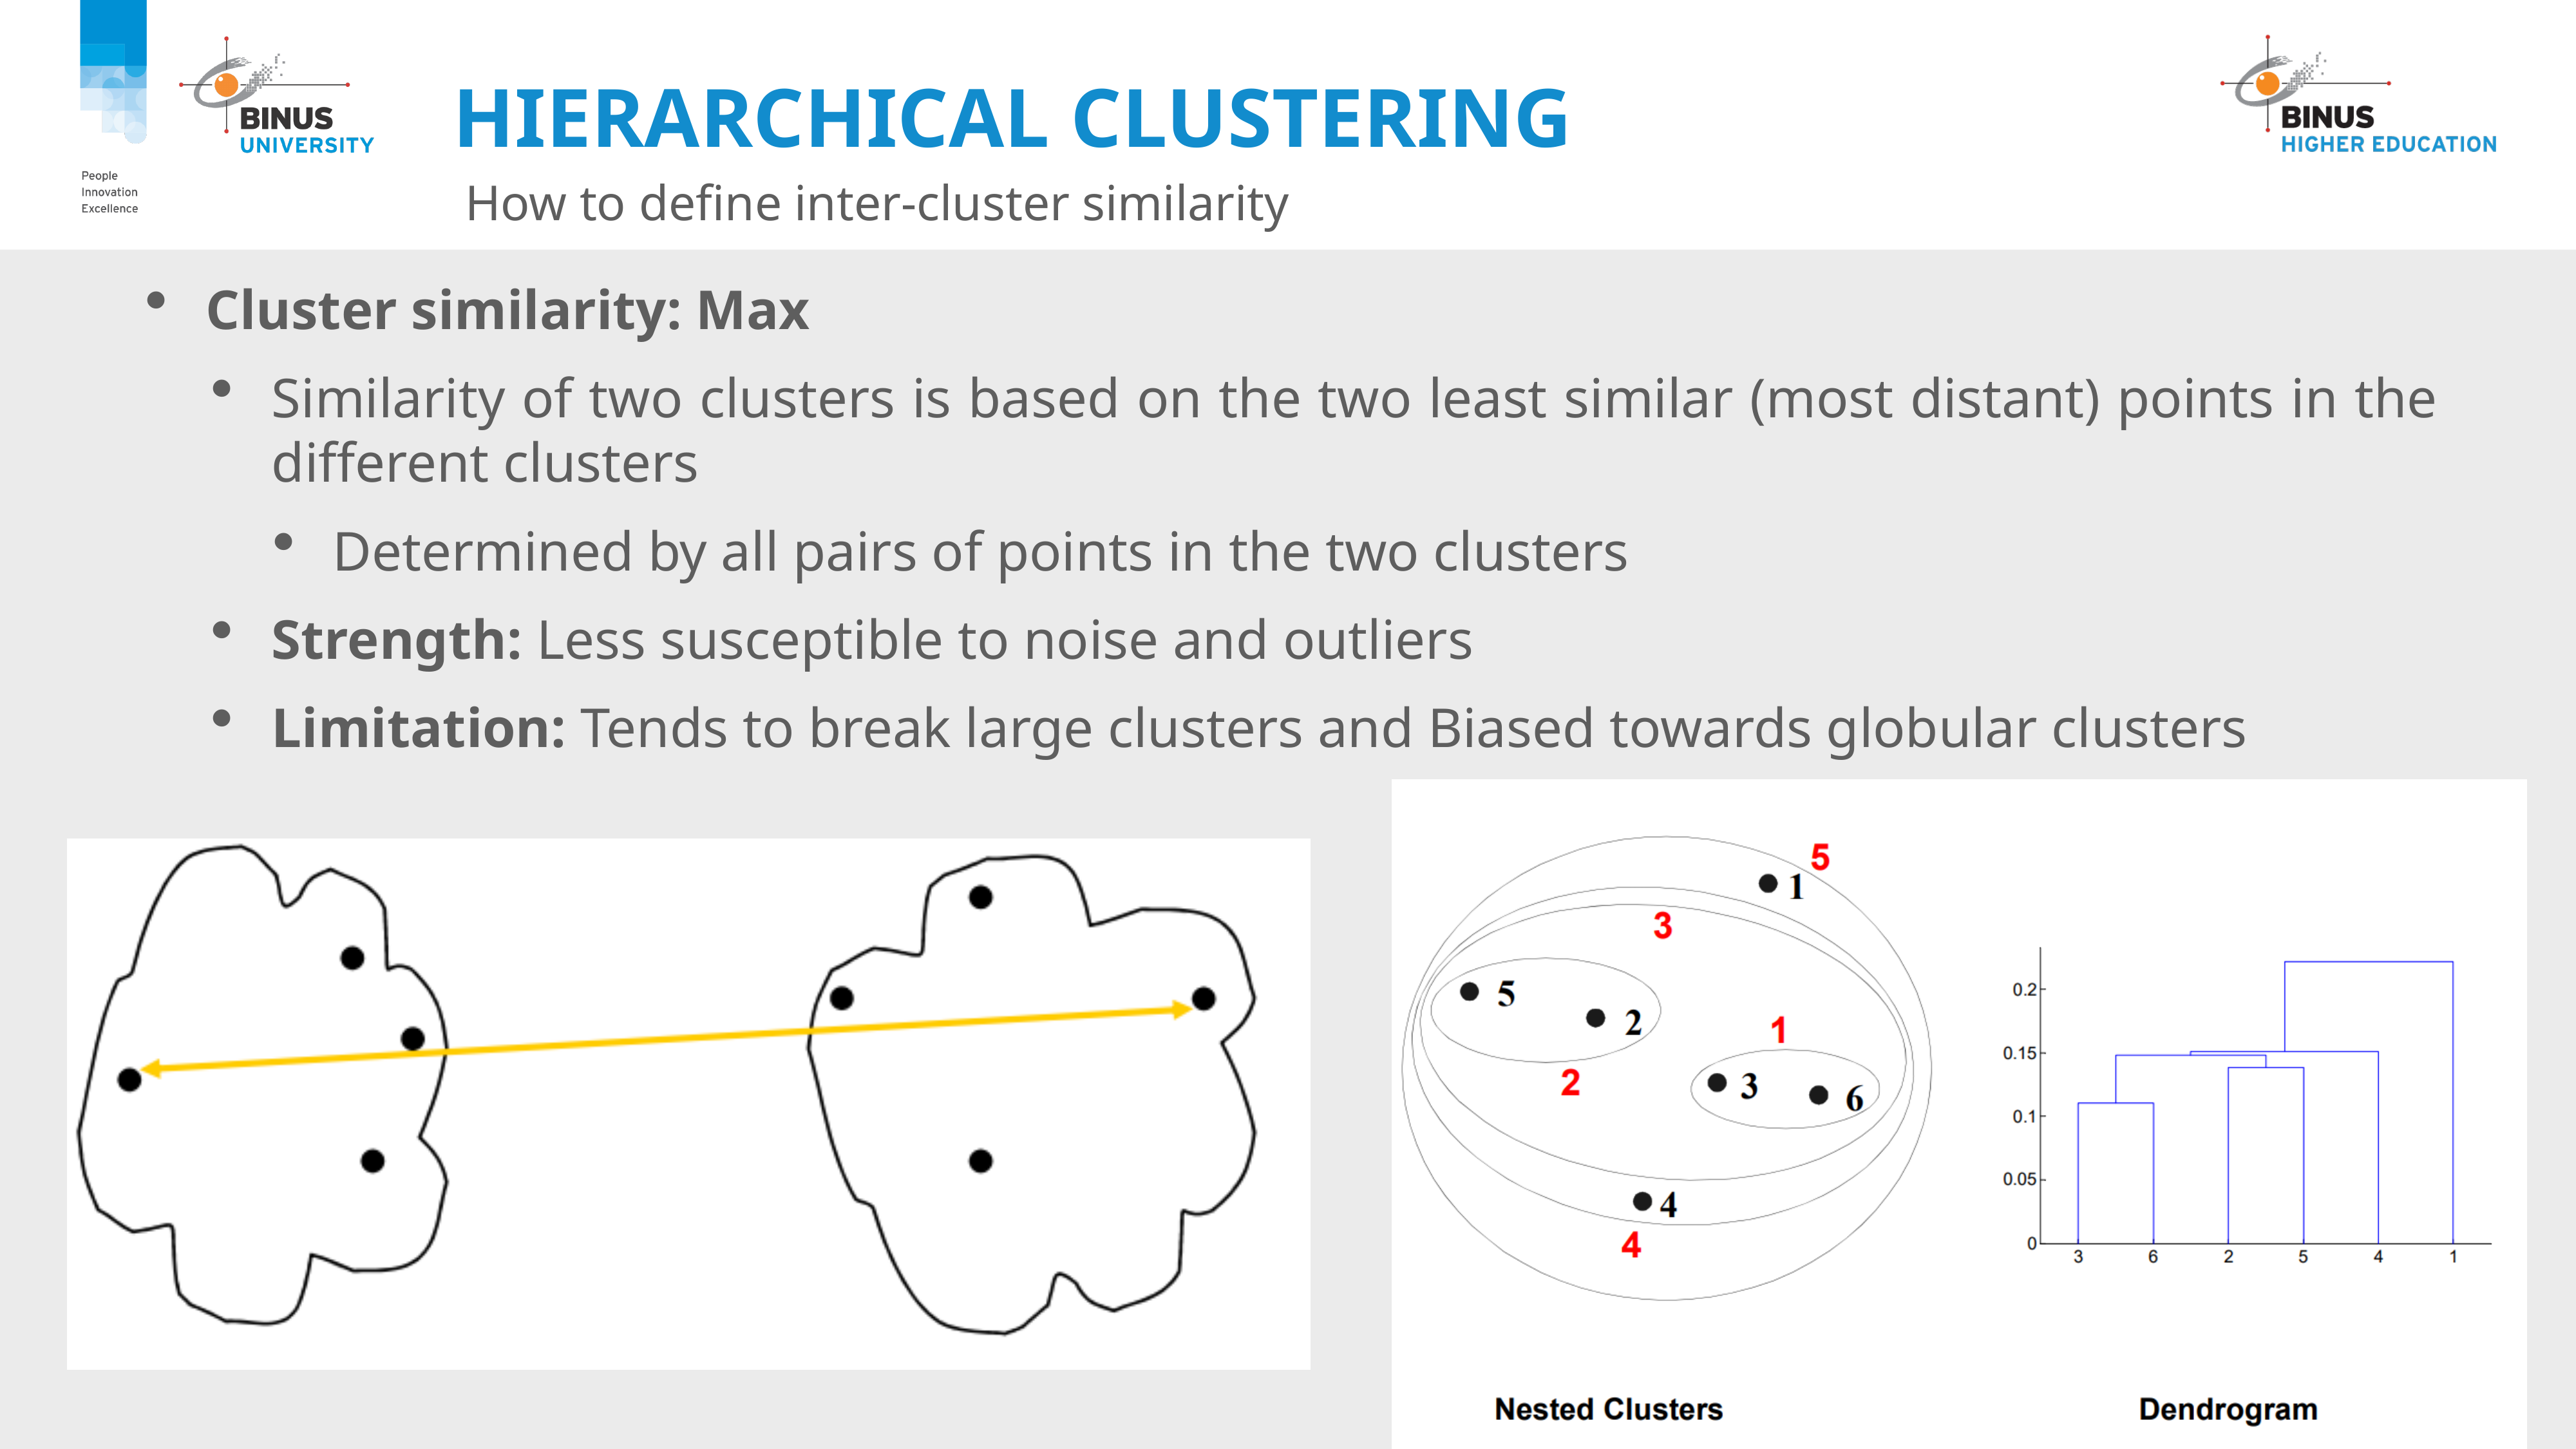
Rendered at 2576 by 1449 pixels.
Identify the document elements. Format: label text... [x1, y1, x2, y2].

picture [81, 146, 146, 213]
list Cluster similarity: Max Similarity of two clusters is based on the two least similar (most distant) points in the different clusters Determined by all pairs of points in the two clusters Strength: Less susceptible to noise and outliers Limitation: Tends to break large clusters and Biased towards globular clusters [48, 270, 2446, 1449]
picture [2199, 0, 2496, 156]
text_box How to define inter-cluster similarity [233, 167, 1522, 236]
title Hierarchical Clustering [448, 79, 2003, 134]
picture [67, 838, 1311, 1370]
picture [1391, 779, 2527, 1449]
picture [80, 66, 147, 144]
picture [174, 25, 374, 161]
